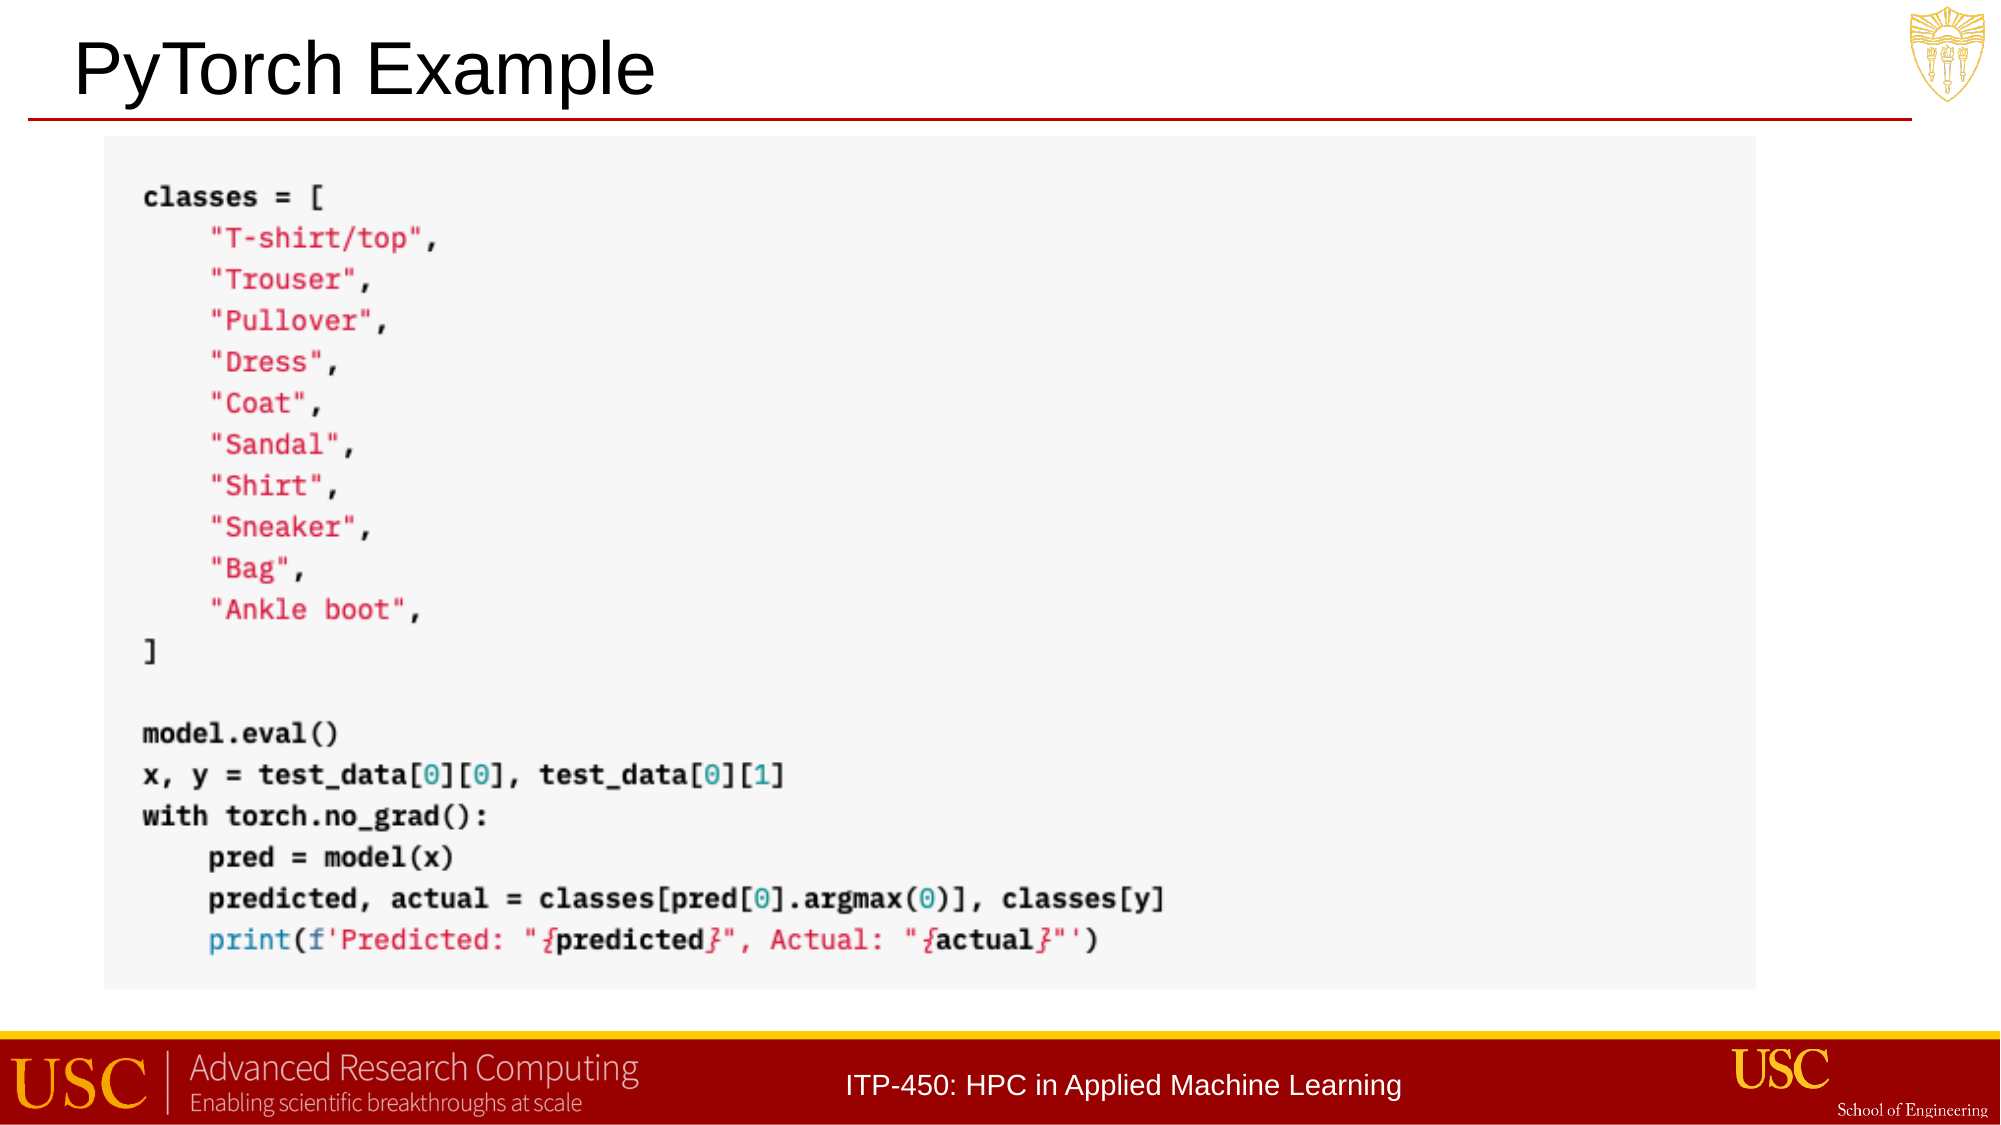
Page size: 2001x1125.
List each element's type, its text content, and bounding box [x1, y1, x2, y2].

picture [6, 1049, 642, 1117]
text_box PyTorch Example [59, 12, 1500, 113]
picture [104, 135, 1756, 989]
